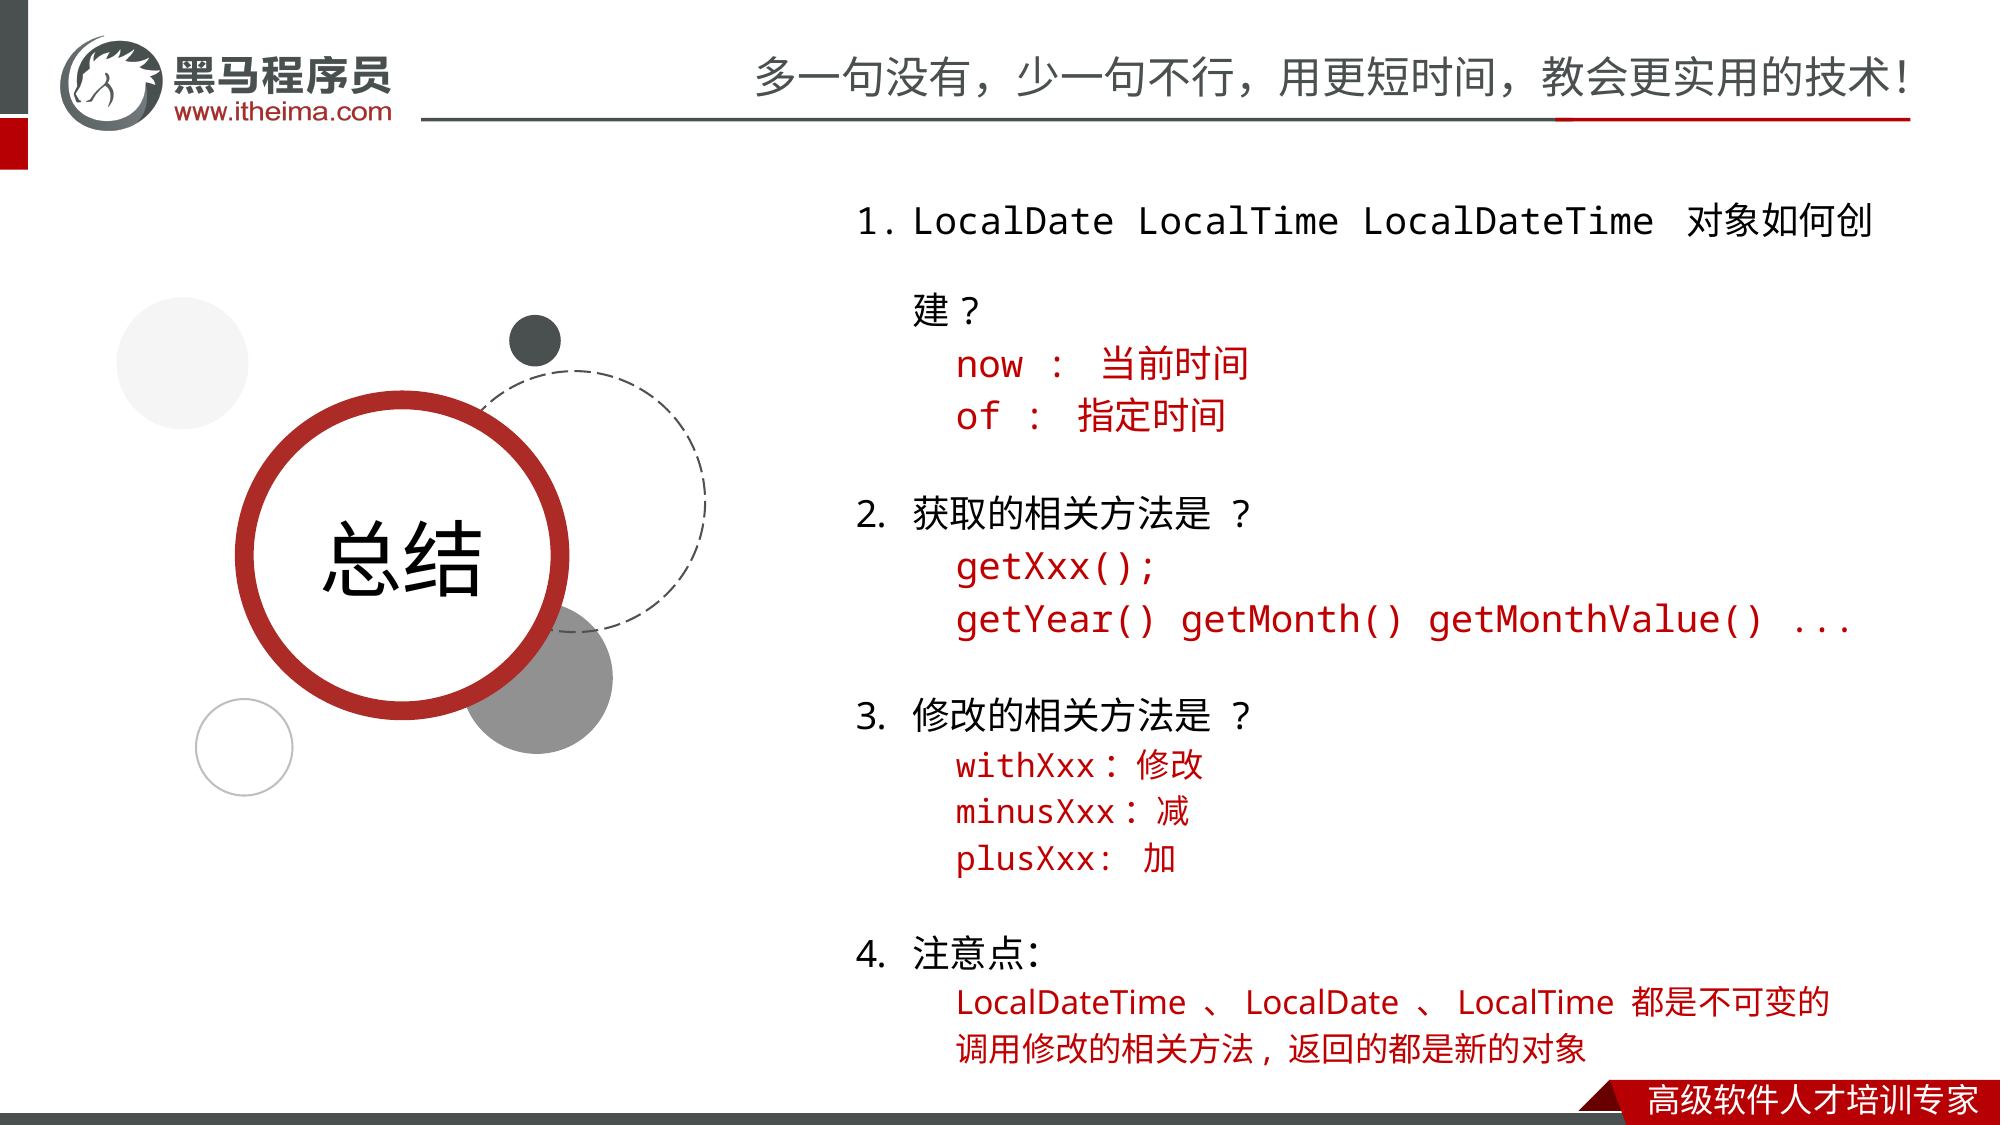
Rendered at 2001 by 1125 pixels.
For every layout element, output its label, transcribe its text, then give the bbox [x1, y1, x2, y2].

picture [14, 0, 453, 179]
list LocalDate LocalTime LocalDateTime 对象如何创建? now : 当前时间 of : 指定时间 获取的相关方法是 ? getXxx(); getYear() getMonth() getMonthValue() ... 修改的相关方法是 ? withXxx：修改 minusXxx：减 plusXxx: 加 注意点： LocalDateTime 、LocalDate 、LocalTime 都是不可变的 调用修改的相关方法, 返回的都是新的对象 [841, 239, 1950, 980]
